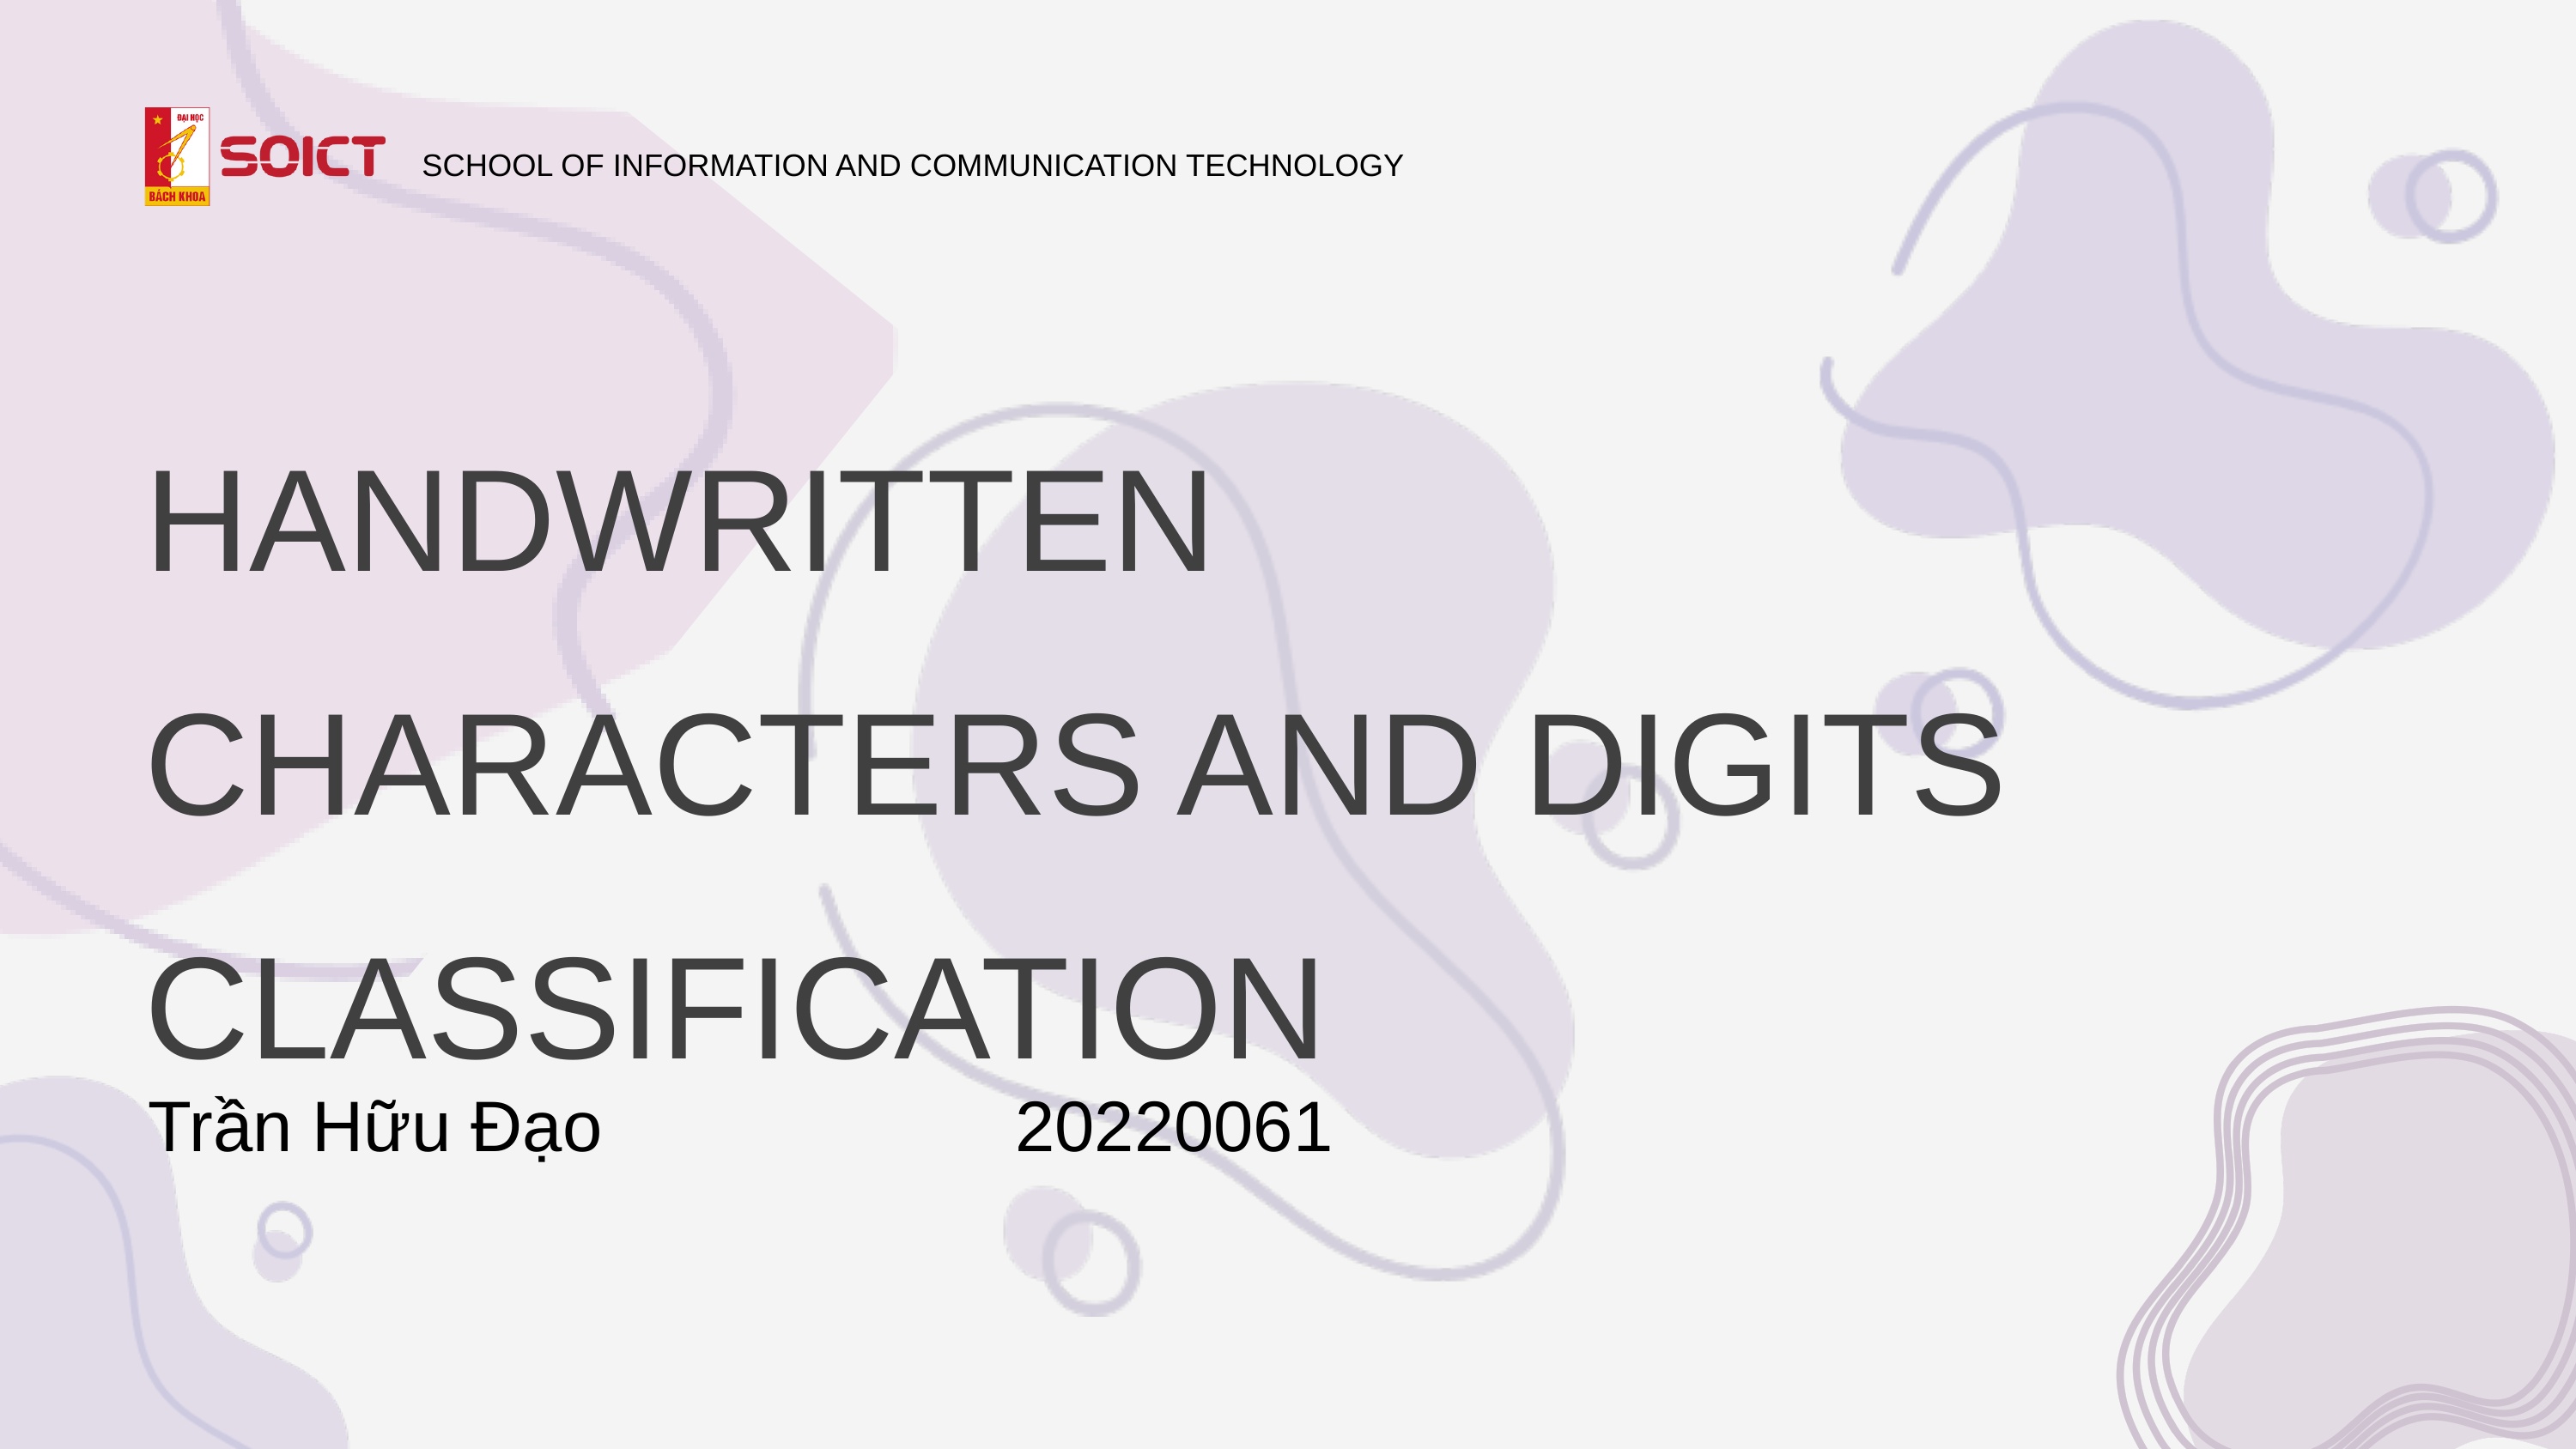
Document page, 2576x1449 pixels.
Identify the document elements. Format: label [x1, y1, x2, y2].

text_box [0, 0, 2576, 1449]
